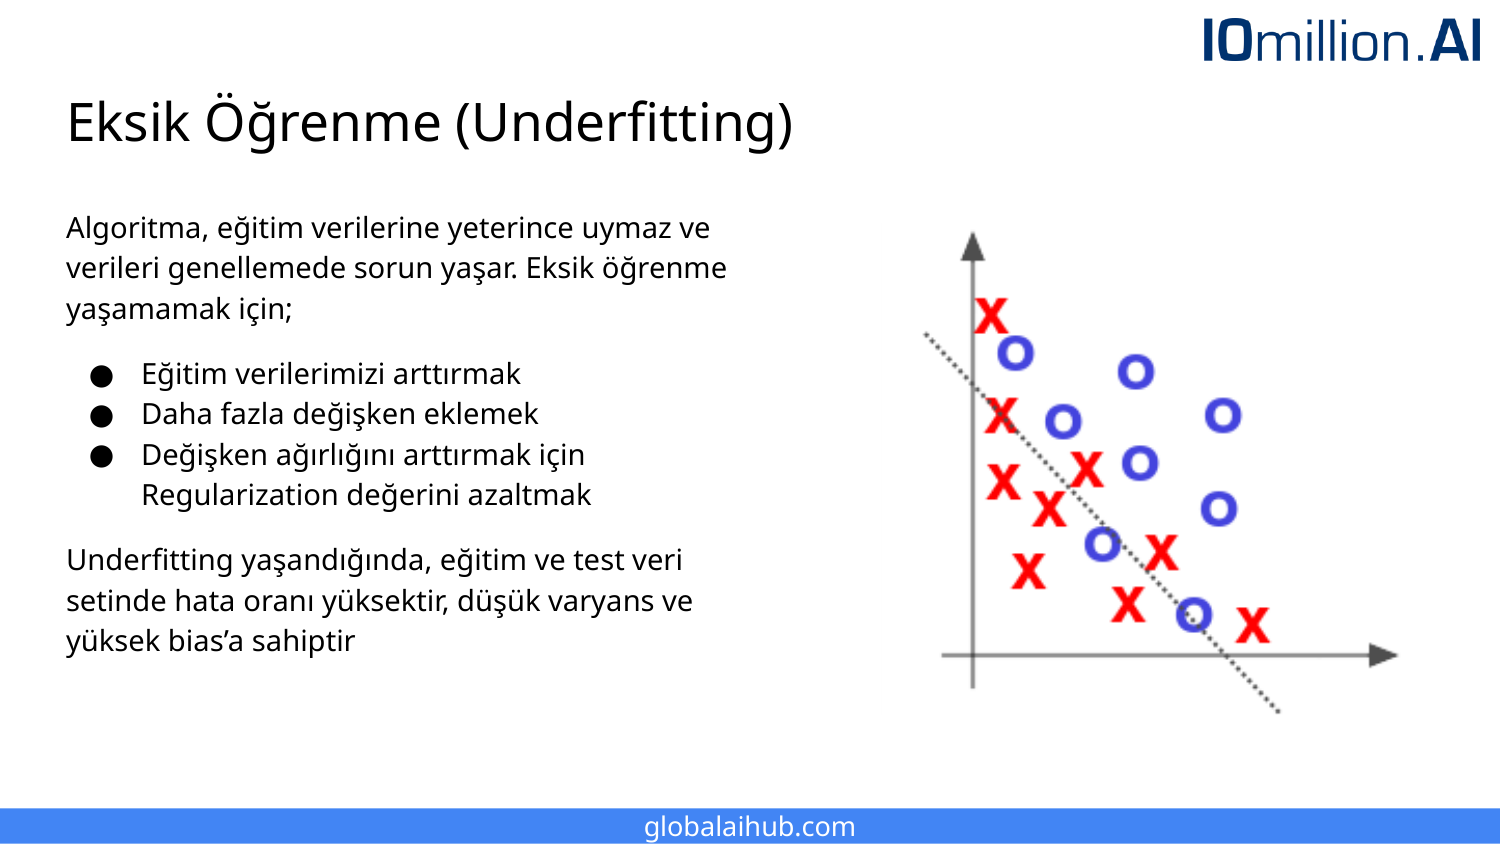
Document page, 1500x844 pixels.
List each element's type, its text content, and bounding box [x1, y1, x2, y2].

title Eksik Öğrenme (Underfitting) [51, 72, 1449, 167]
picture [879, 223, 1450, 715]
list Algoritma, eğitim verilerine yeterince uymaz ve verileri genellemede sorun yaşar. Eksik öğrenme yaşamamak için; Eğitim verilerimizi arttırmak Daha fazla değişken eklemek Değişken ağırlığını arttırmak için Regularization değerini azaltmak Underfitting yaşandığında, eğitim ve test veri setinde hata oranı yüksektir, düşük varyans ve yüksek bias’a sahiptir [51, 189, 802, 750]
picture [1204, 18, 1480, 61]
